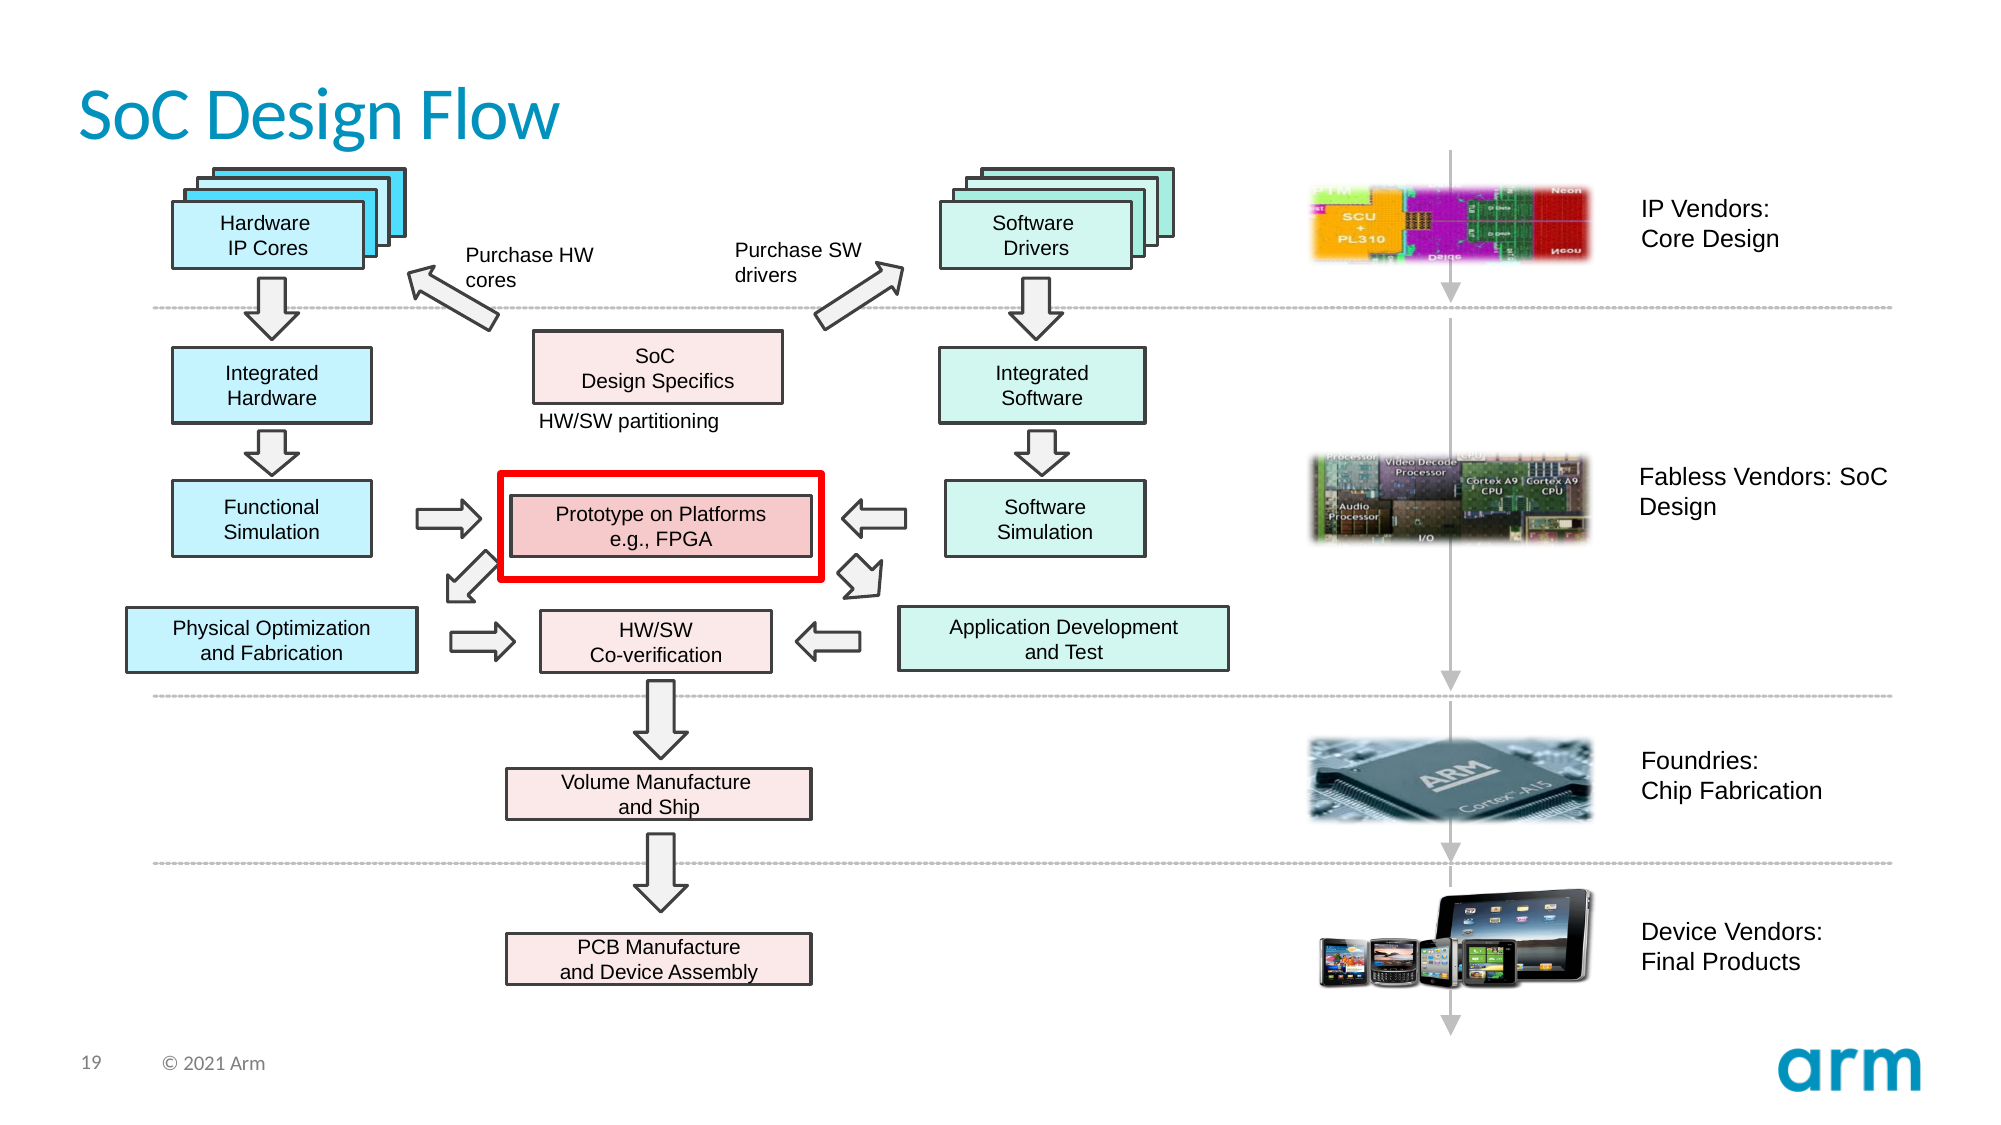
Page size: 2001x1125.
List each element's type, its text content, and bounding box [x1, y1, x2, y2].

picture [1305, 734, 1596, 826]
text_box HW/SW partitioning [524, 400, 792, 441]
text_box [796, 622, 860, 661]
text_box [842, 499, 906, 538]
text_box Purchase SW drivers [719, 229, 906, 294]
text_box IP Vendors: Core Design [1626, 185, 1864, 261]
text_box [953, 189, 1145, 257]
text_box Prototype on Platforms e.g., FPGA [511, 495, 812, 557]
text_box Software Simulation [945, 480, 1145, 557]
text_box HW/SW Co-verification [540, 610, 772, 673]
picture [1777, 1047, 1922, 1093]
text_box [245, 430, 299, 476]
text_box [837, 554, 882, 599]
text_box [245, 278, 299, 340]
text_box Application Development and Test [898, 606, 1229, 671]
text_box Integrated Software [939, 347, 1145, 423]
text_box SoC Design Specifics [533, 330, 783, 400]
text_box [634, 833, 688, 913]
text_box Device Vendors: Final Products [1626, 908, 1956, 983]
text_box [500, 473, 822, 580]
text_box [450, 622, 515, 661]
text_box [197, 178, 389, 246]
text_box [634, 680, 688, 759]
text_box Fabless Vendors: SoC Design [1624, 453, 1956, 528]
text_box [1015, 430, 1069, 476]
text_box Functional Simulation [172, 480, 372, 557]
text_box Foundries: Chip Fabrication [1626, 737, 1904, 813]
text_box Physical Optimization and Fabrication [126, 607, 418, 673]
title SoC Design Flow [78, 78, 1922, 186]
text_box Purchase HW cores [450, 234, 636, 299]
text_box PCB Manufacture and Device Assembly [506, 933, 812, 985]
text_box [185, 189, 377, 257]
text_box [417, 499, 481, 538]
text_box [447, 550, 500, 602]
text_box [966, 178, 1158, 246]
text_box [982, 168, 1174, 237]
text_box [213, 168, 405, 237]
text_box Integrated Hardware [172, 347, 372, 423]
picture [1305, 182, 1596, 267]
picture [1299, 887, 1596, 990]
picture [1305, 450, 1593, 548]
text_box [408, 266, 499, 331]
text_box [1009, 278, 1063, 340]
text_box Volume Manufacture and Ship [506, 768, 812, 820]
text_box Software Drivers [940, 201, 1132, 269]
text_box Hardware IP Cores [172, 201, 364, 269]
text_box [814, 262, 903, 330]
